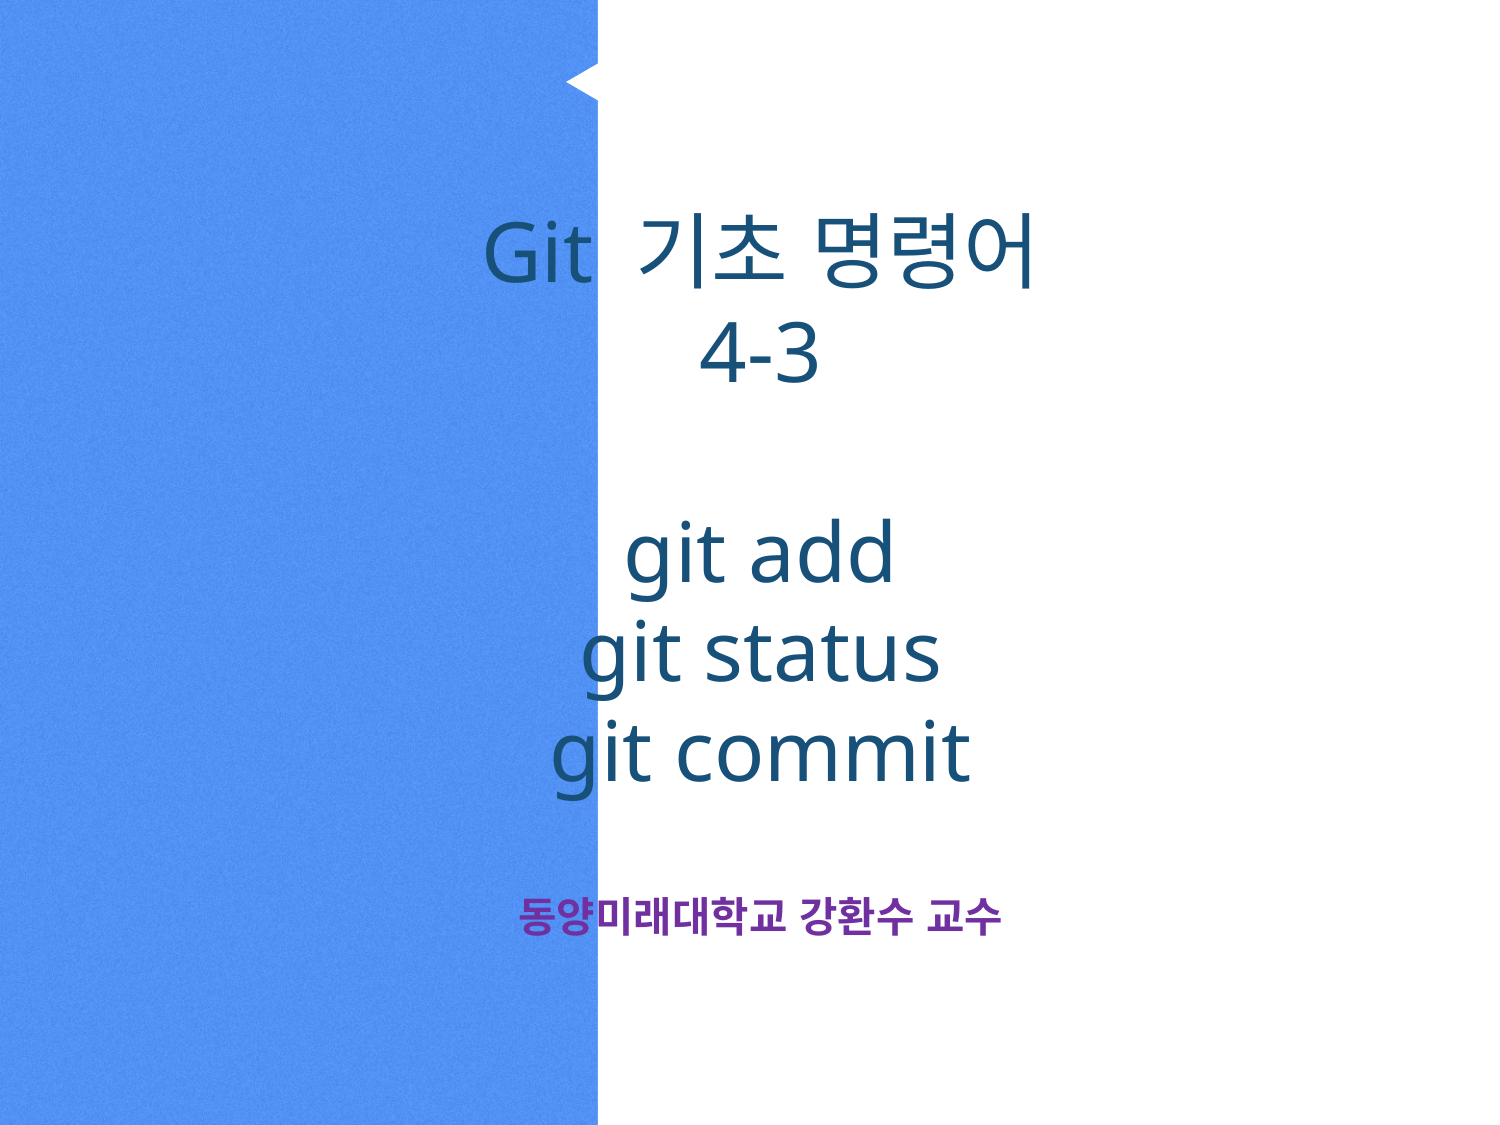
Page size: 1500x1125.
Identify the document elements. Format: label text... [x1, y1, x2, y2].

picture [0, 0, 597, 1125]
text_box Git 기초 명령어 4-3 git add git status git commit [466, 191, 1056, 807]
text_box 동양미래대학교 강환수 교수 [503, 882, 1019, 948]
